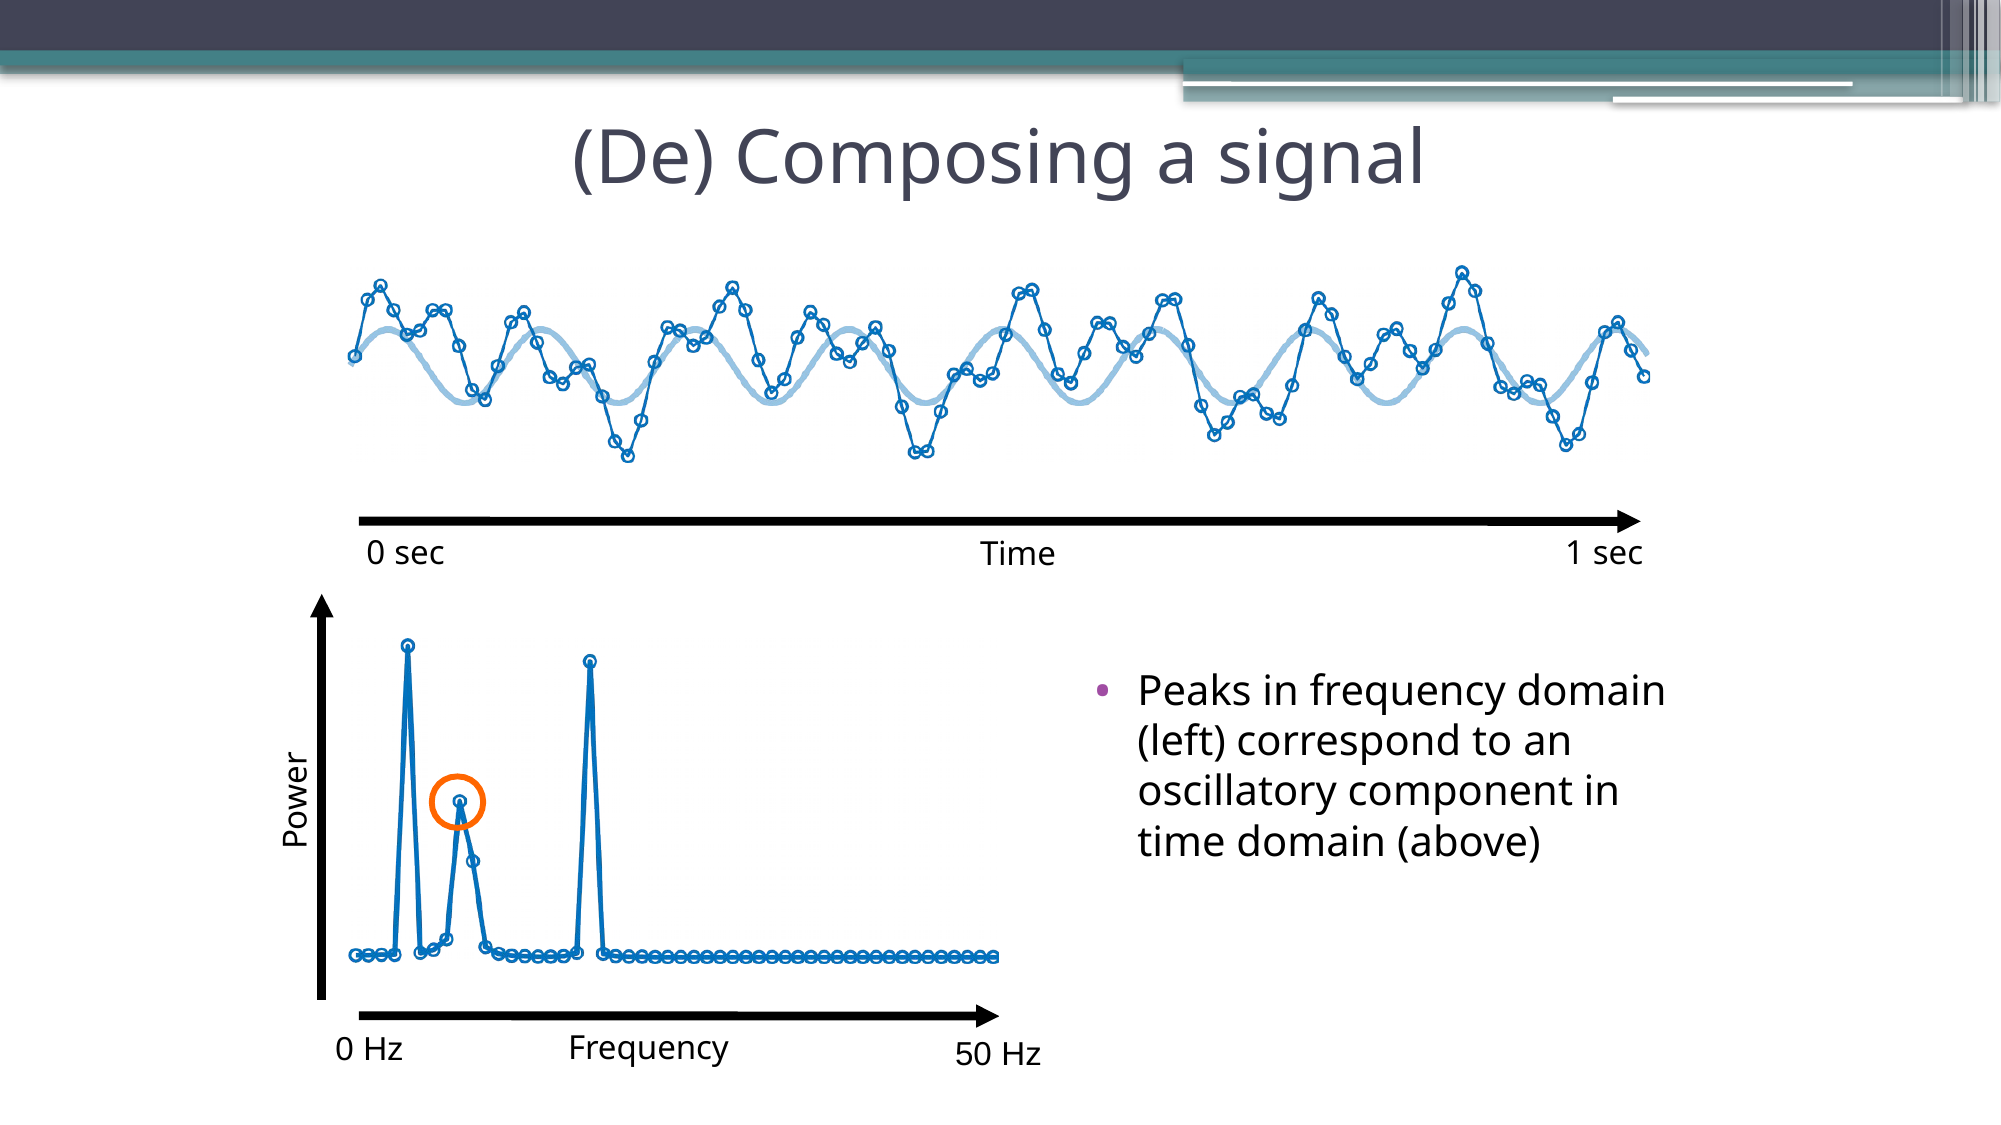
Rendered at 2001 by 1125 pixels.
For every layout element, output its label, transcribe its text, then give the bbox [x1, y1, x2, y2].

text_box [976, 1004, 999, 1028]
text_box 0 Hz [333, 1025, 406, 1067]
text_box [999, 583, 1667, 1053]
text_box 50 Hz [953, 1030, 1044, 1072]
text_box 0 sec [364, 529, 468, 571]
text_box Power [276, 748, 315, 852]
text_box 1 sec [1563, 529, 1667, 571]
text_box Frequency [566, 1025, 749, 1067]
text_box [347, 265, 1651, 463]
title (De) Composing a signal [353, 89, 1647, 218]
text_box [348, 638, 999, 964]
text_box [1617, 509, 1641, 529]
text_box [310, 593, 334, 618]
text_box [347, 326, 1650, 406]
list Peaks in frequency domain (left) correspond to an oscillatory component in time domain (above) [1062, 656, 1714, 904]
text_box [431, 776, 484, 828]
text_box Time [978, 530, 1062, 572]
